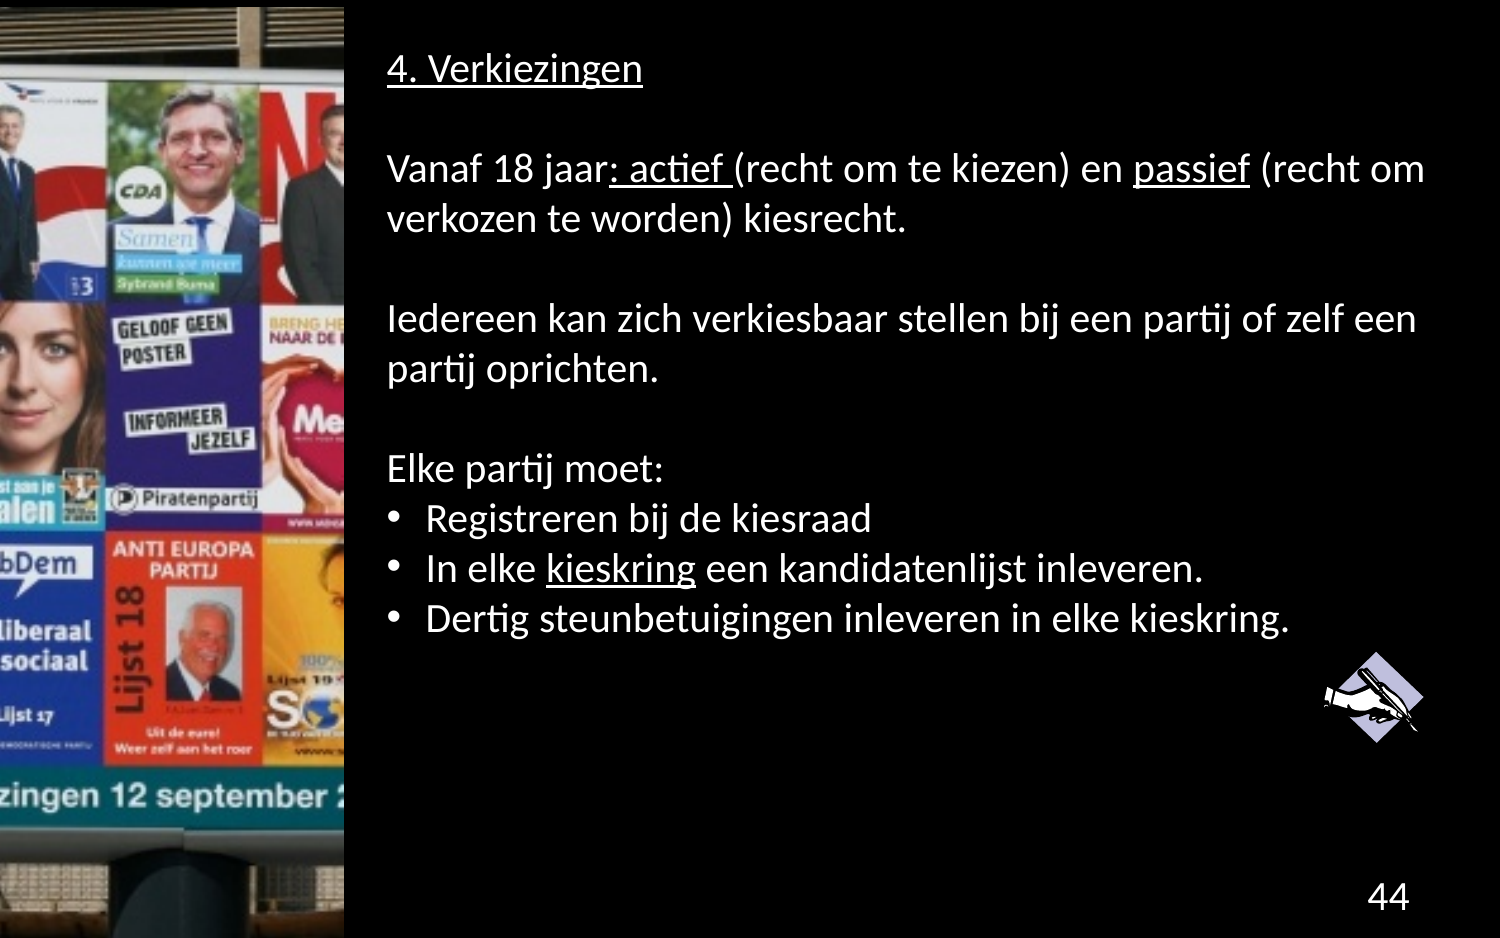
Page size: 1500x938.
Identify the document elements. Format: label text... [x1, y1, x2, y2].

slide_number 44 [1074, 868, 1425, 919]
picture [1318, 645, 1431, 750]
text_box 4. Verkiezingen Vanaf 18 jaar: actief (recht om te kiezen) en passief (recht om verkozen te worden) kiesrecht. Iedereen kan zich verkiesbaar stellen bij een partij of zelf een partij oprichten. Elke partij moet: Registreren bij de kiesraad In elke kieskring een kandidatenlijst inleveren. Dertig steunbetuigingen inleveren in elke kieskring. [371, 33, 1483, 799]
picture [0, 1, 344, 938]
